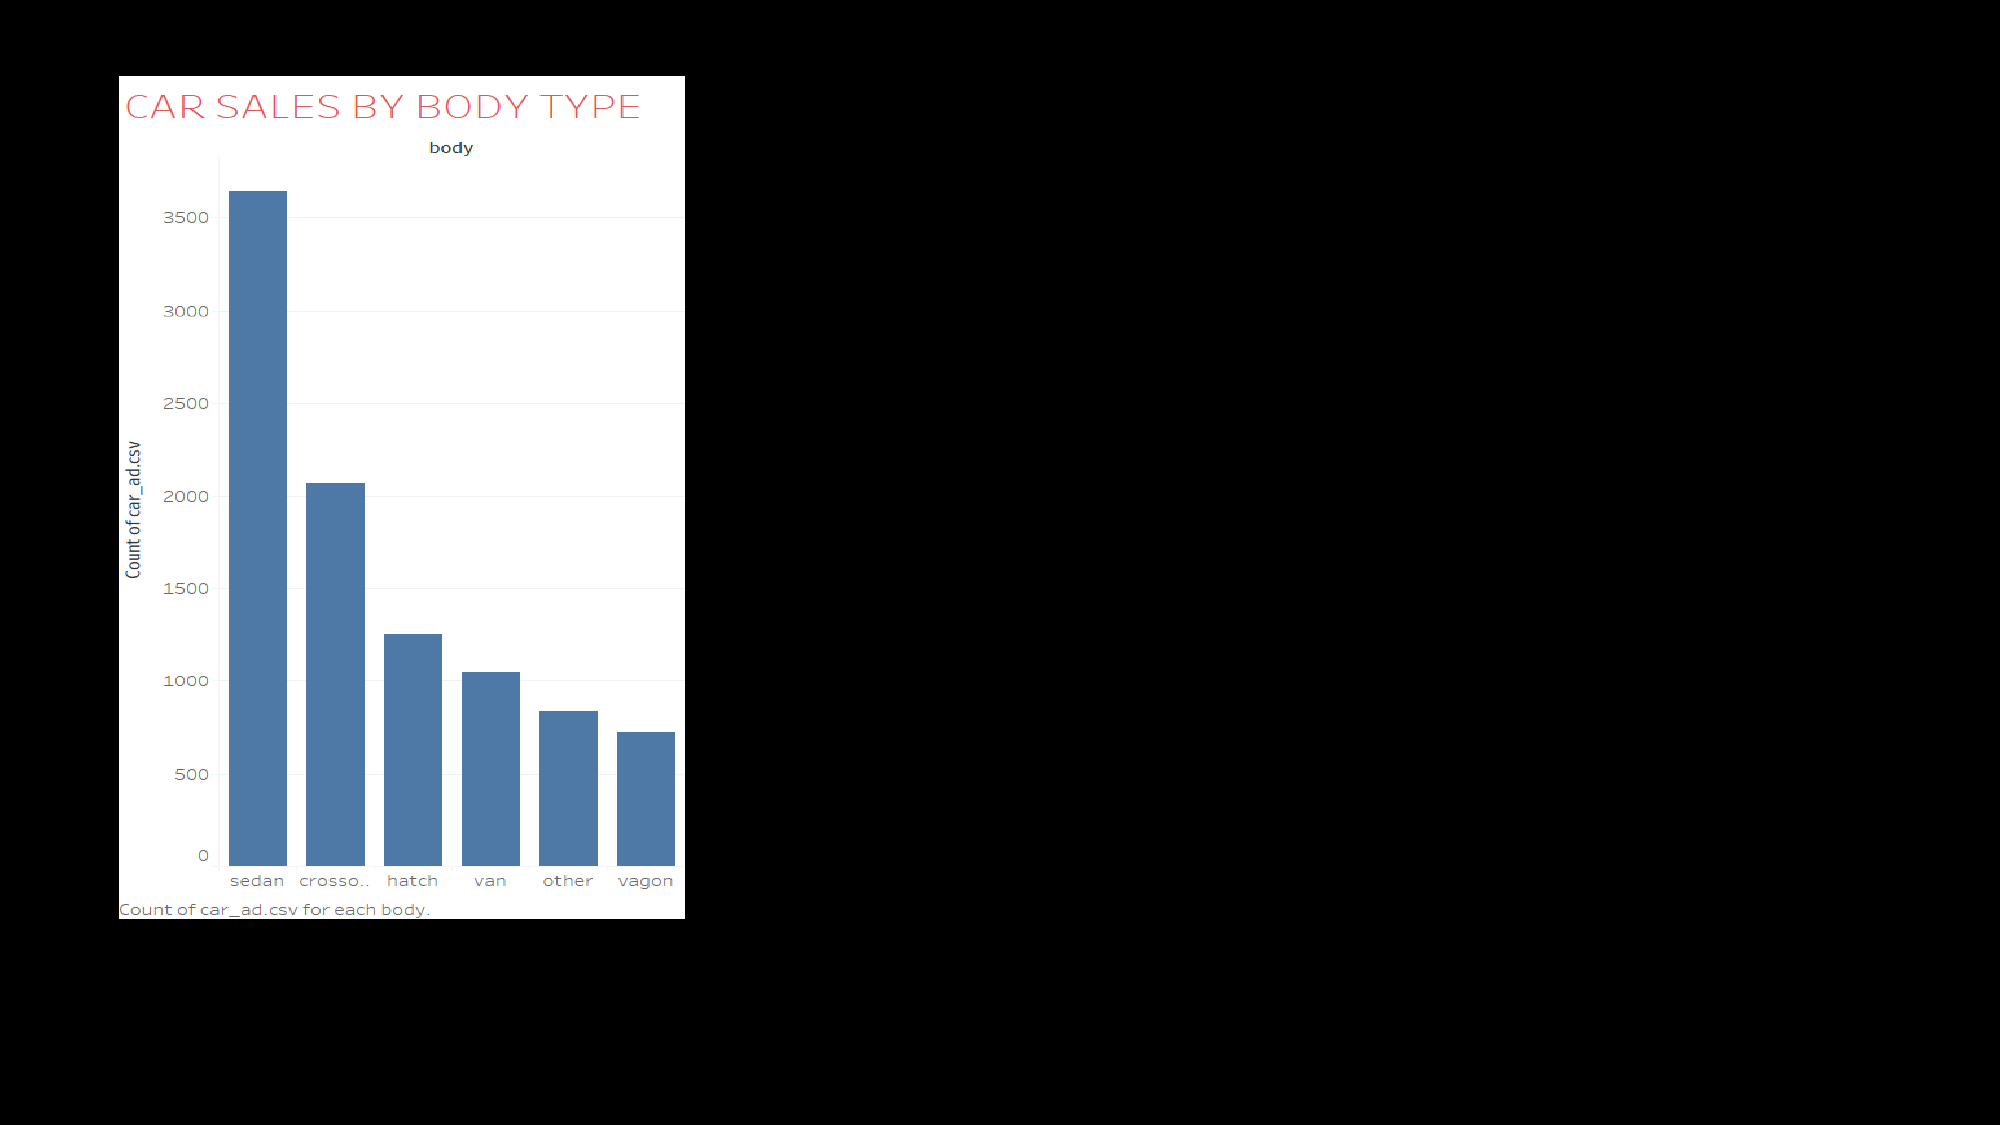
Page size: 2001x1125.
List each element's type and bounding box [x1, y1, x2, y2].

picture [119, 76, 686, 919]
